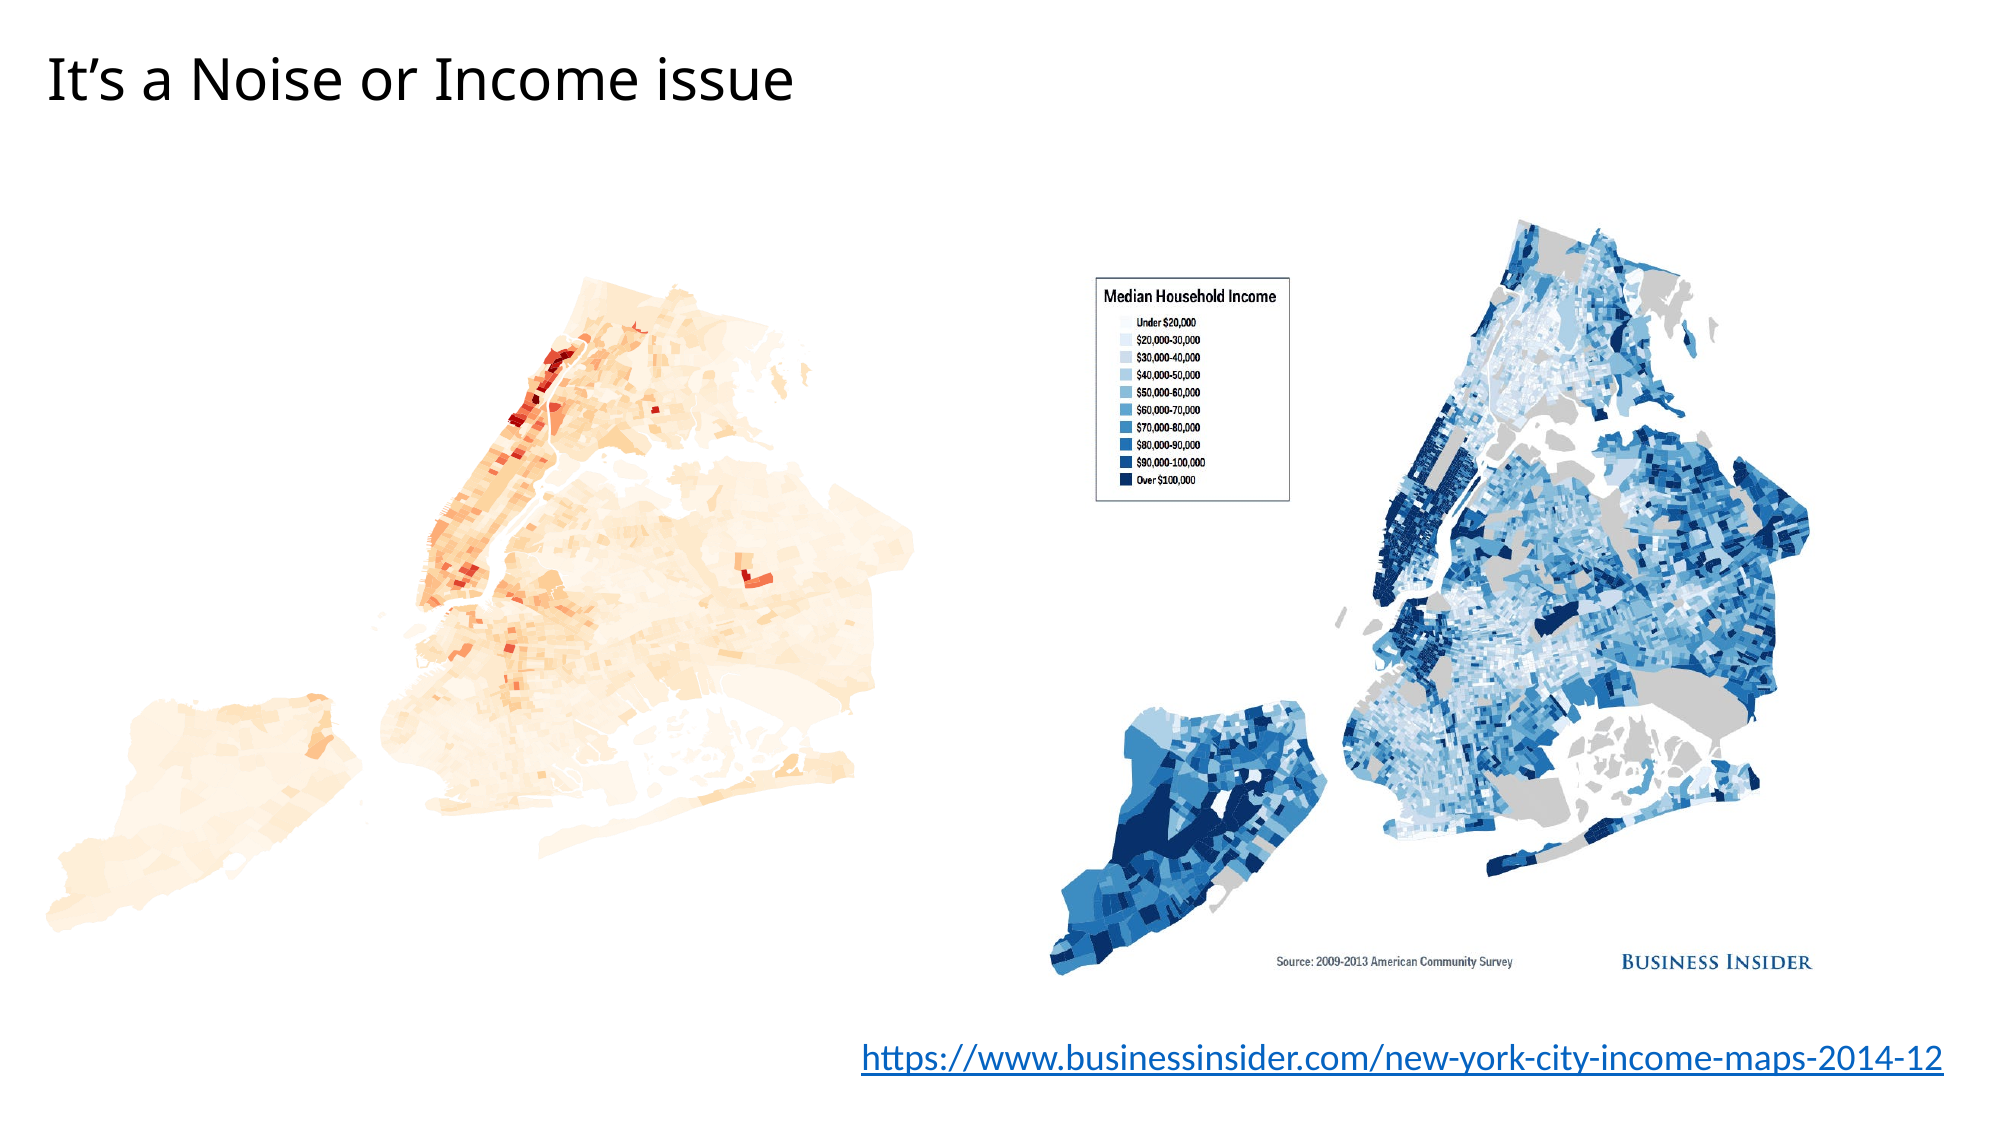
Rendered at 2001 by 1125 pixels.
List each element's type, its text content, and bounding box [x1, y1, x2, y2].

picture [19, 255, 947, 954]
text_box https://www.businessinsider.com/new-york-city-income-maps-2014-12 [846, 1011, 2000, 1087]
text_box It’s a Noise or Income issue [32, 10, 1142, 121]
picture [1036, 216, 1826, 977]
